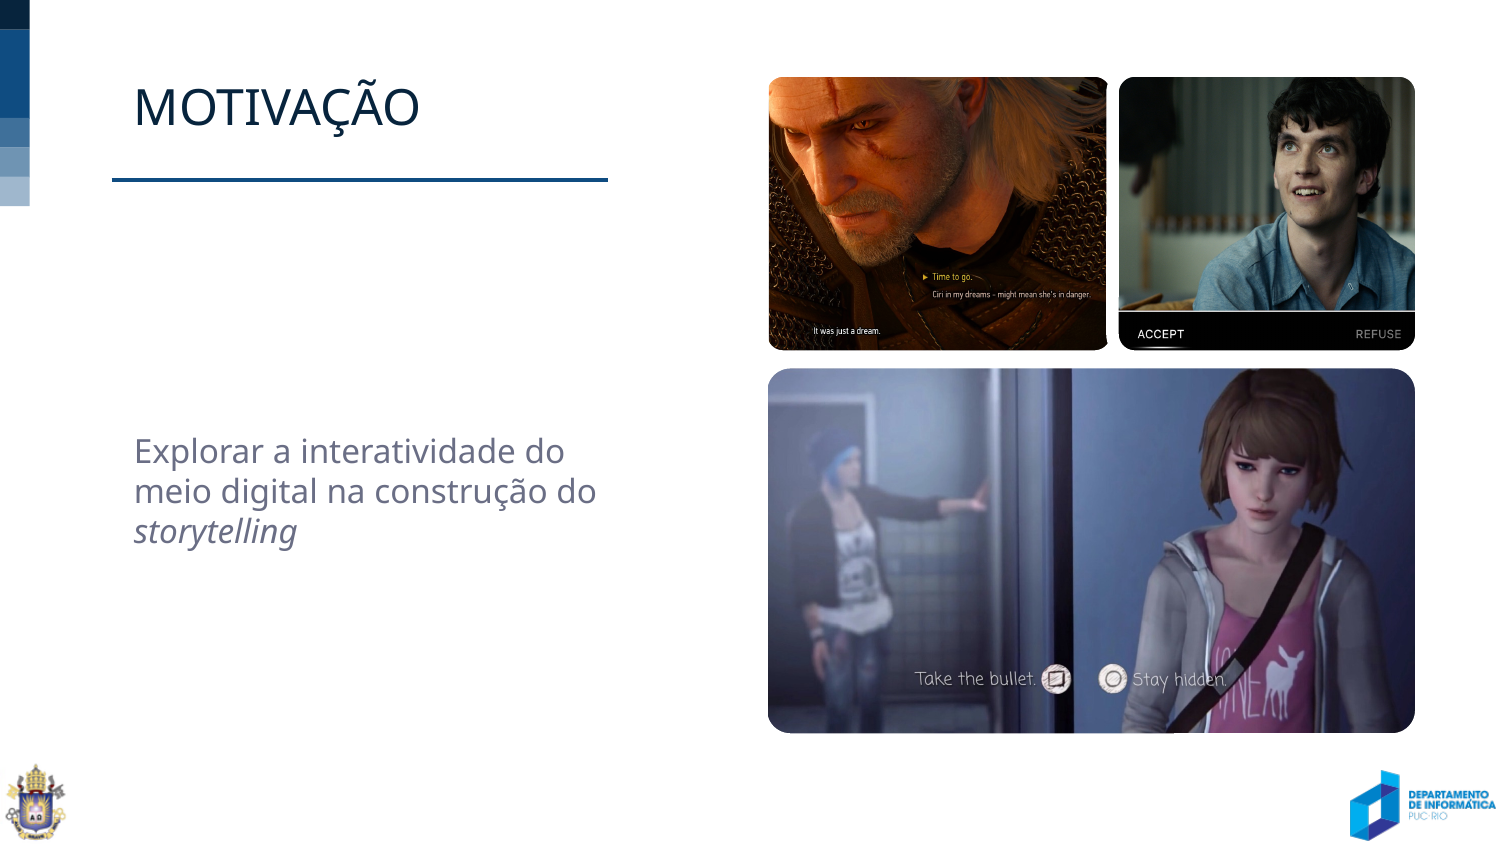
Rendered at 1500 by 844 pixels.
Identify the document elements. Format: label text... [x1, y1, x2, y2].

picture [768, 69, 1110, 357]
picture [1117, 69, 1416, 357]
picture [0, 760, 69, 844]
title MOTIVAÇÃO [118, 59, 619, 160]
picture [768, 367, 1416, 736]
picture [1346, 764, 1500, 844]
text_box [0, 0, 30, 758]
subtitle Explorar a interatividade do meio digital na construção do storytelling [118, 415, 619, 559]
